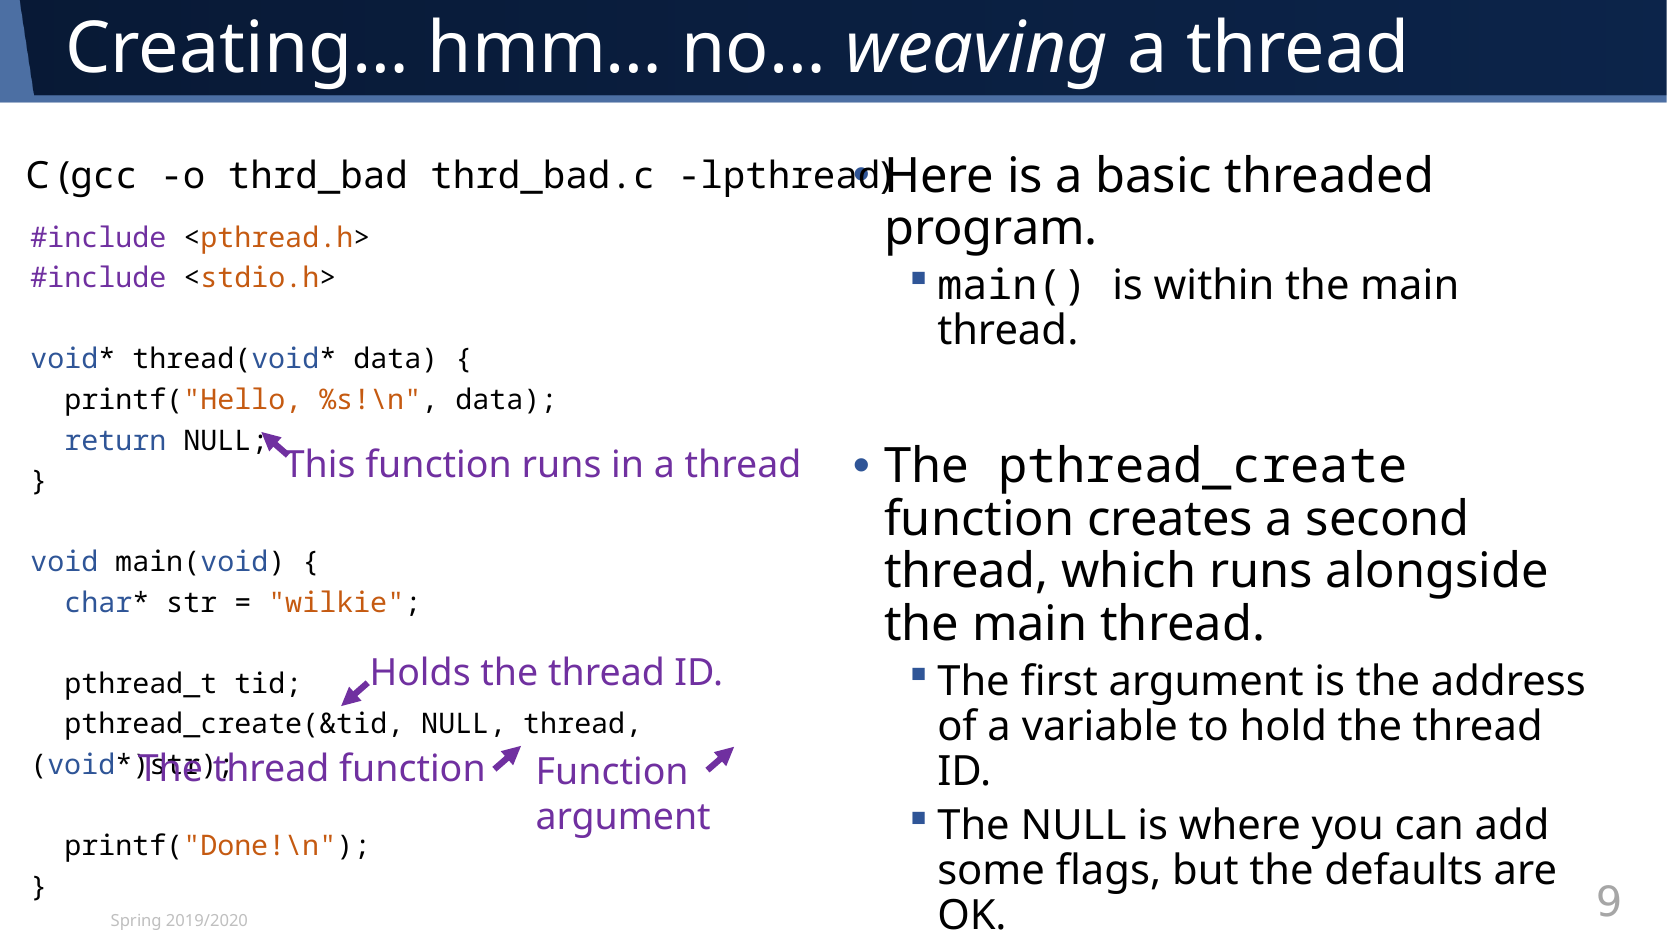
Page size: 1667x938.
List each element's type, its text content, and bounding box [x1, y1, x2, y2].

picture [0, 0, 1667, 938]
text_box C (gcc -o thrd_bad thrd_bad.c -lpthread) [10, 143, 927, 204]
text_box This function runs in a thread [269, 432, 817, 493]
text_box The thread function [123, 736, 501, 797]
footer Spring 2019/2020 [0, 906, 360, 937]
text_box Holds the thread ID. [354, 640, 739, 701]
text_box Function argument [520, 739, 726, 845]
title Creating… hmm… no… weaving a thread [50, 3, 1667, 97]
text_box #include <pthread.h> #include <stdio.h> void* thread(void* data) { printf("Hello, %s!\n", data); return NULL; } void main(void) { char* str = "wilkie"; pthread_t tid; pthread_create(&tid, NULL, thread, (void*)str); printf("Done!\n"); } [15, 204, 834, 915]
list Here is a basic threaded program. main() is within the main thread. The pthread_create function creates a second thread, which runs alongside the main thread. The first argument is the address of a variable to hold the thread ID. The NULL is where you can add some flags, but the defaults are OK. The thread is the function to use. The last argument is passed to that function and generally an address. [837, 142, 1623, 915]
